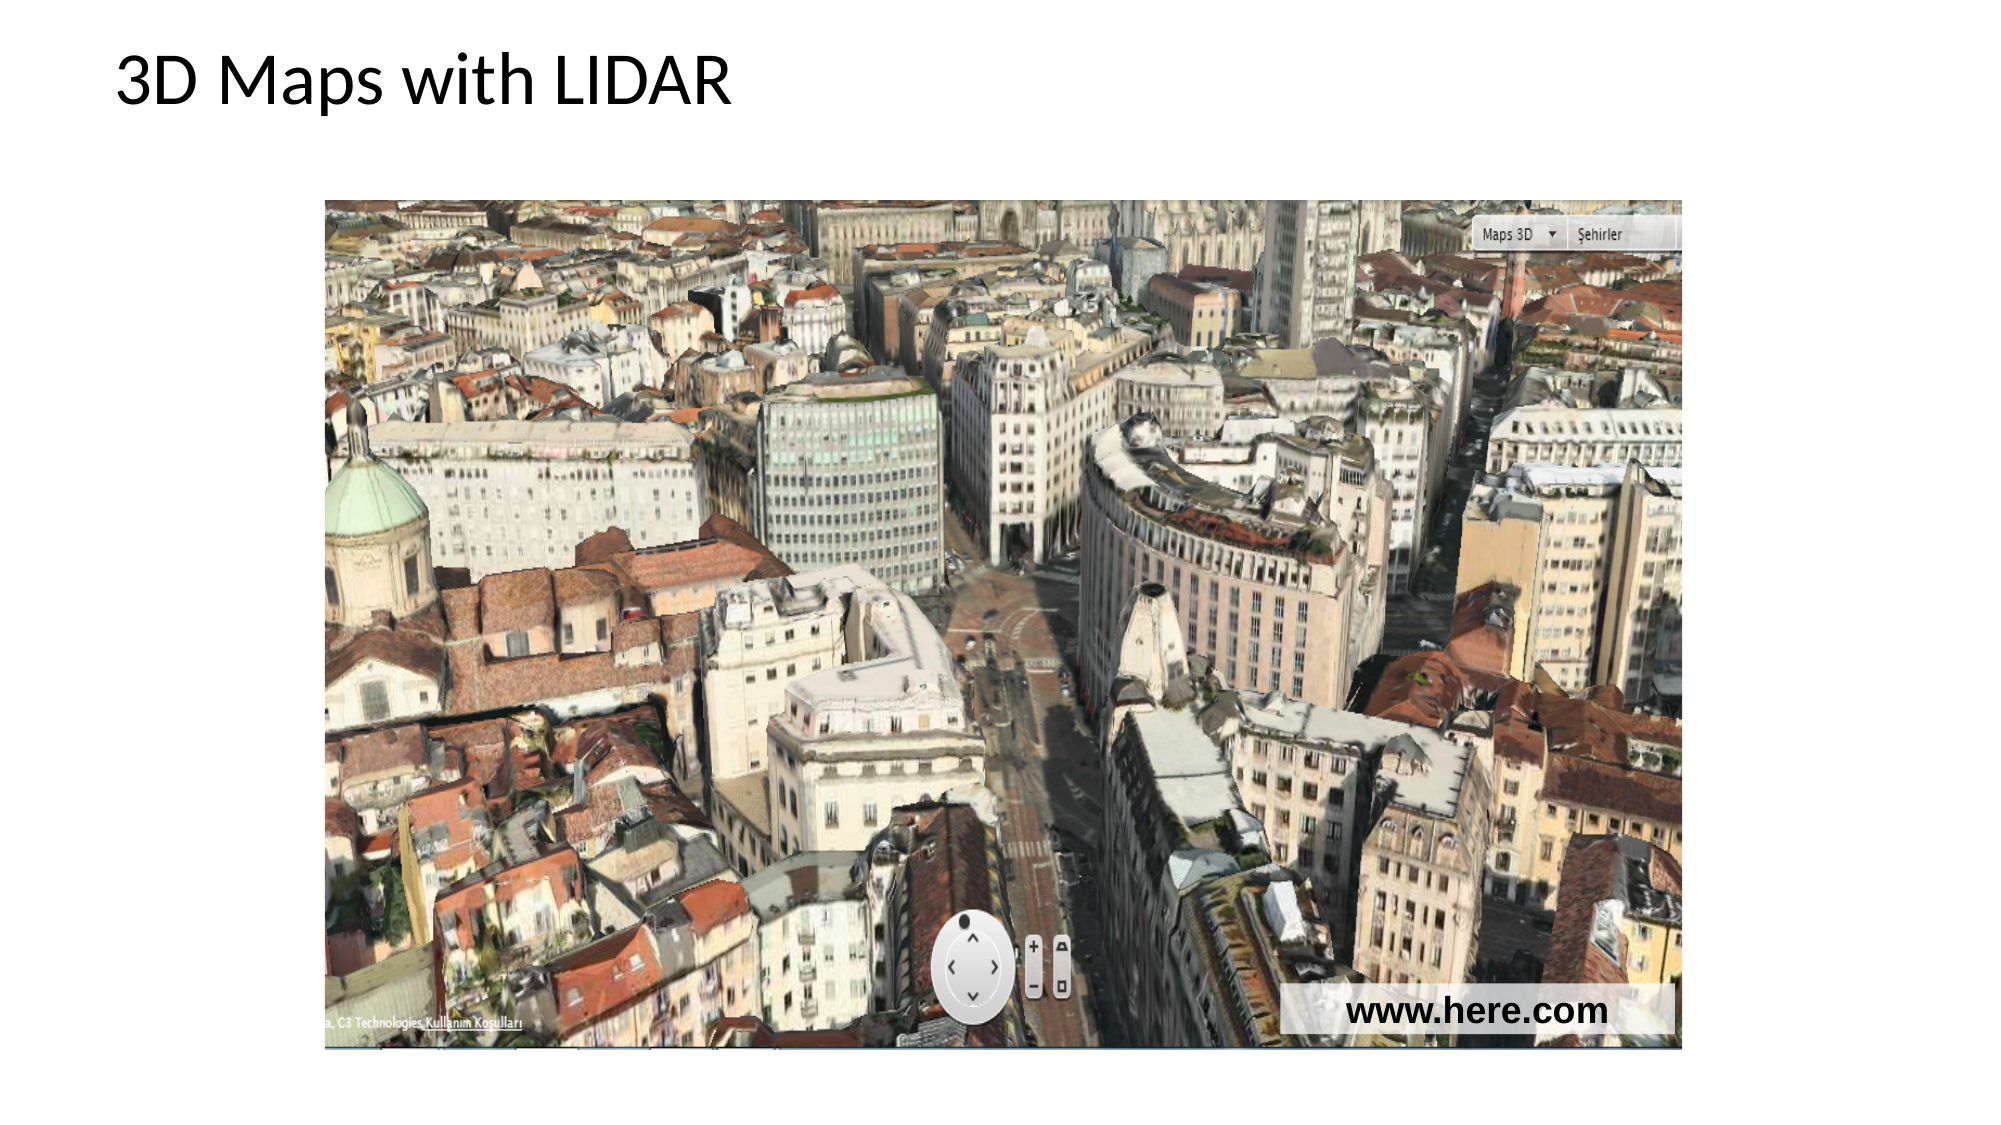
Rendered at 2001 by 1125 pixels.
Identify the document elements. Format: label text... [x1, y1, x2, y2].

picture [324, 199, 1683, 1051]
title 3D Maps with LIDAR [99, 0, 1900, 150]
